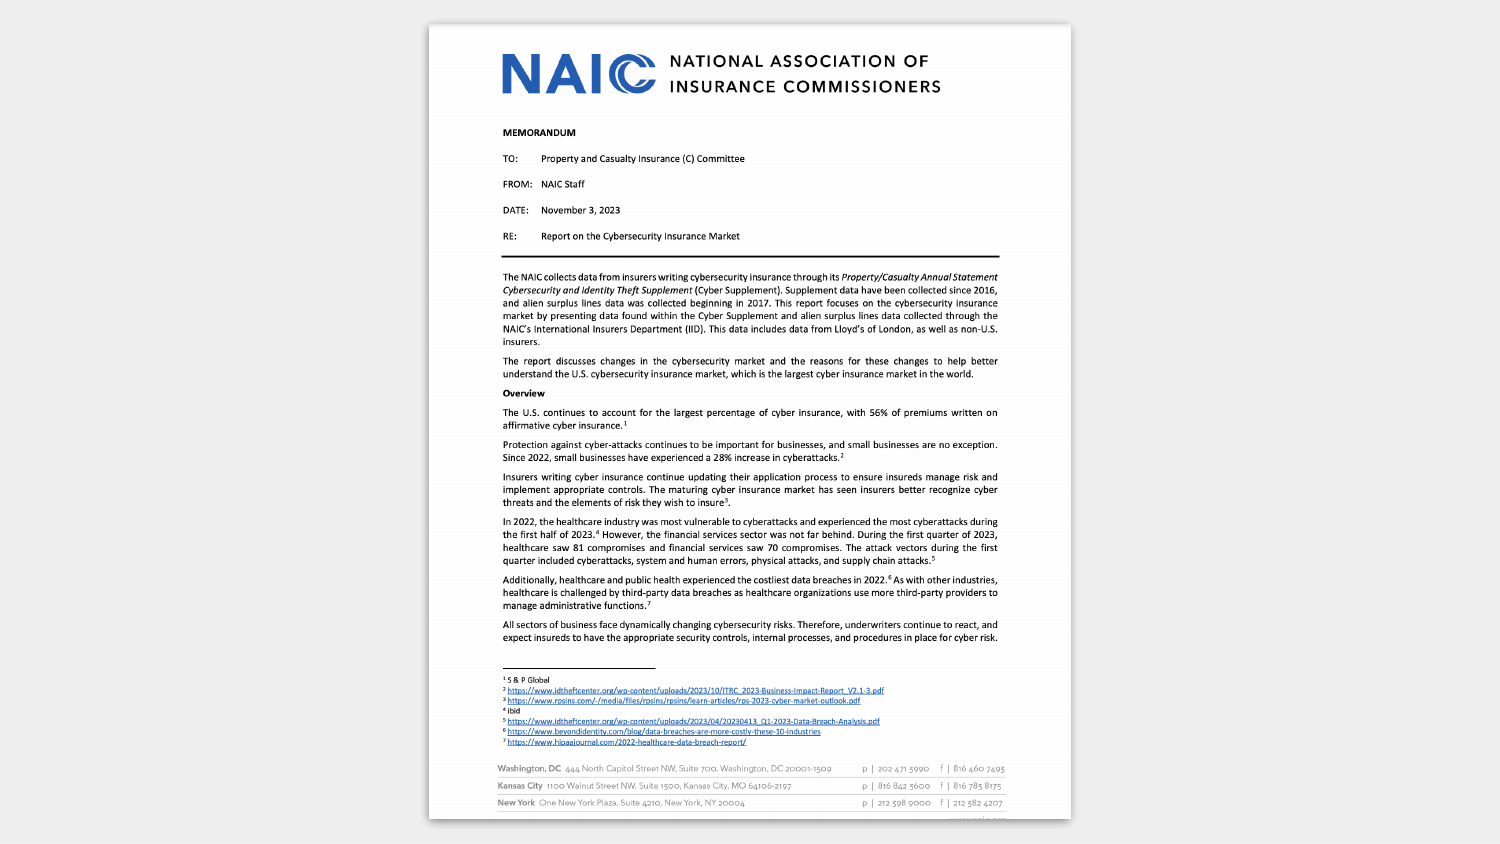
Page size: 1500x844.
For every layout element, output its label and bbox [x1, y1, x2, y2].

text_box [0, 0, 1500, 844]
picture [429, 24, 1071, 819]
